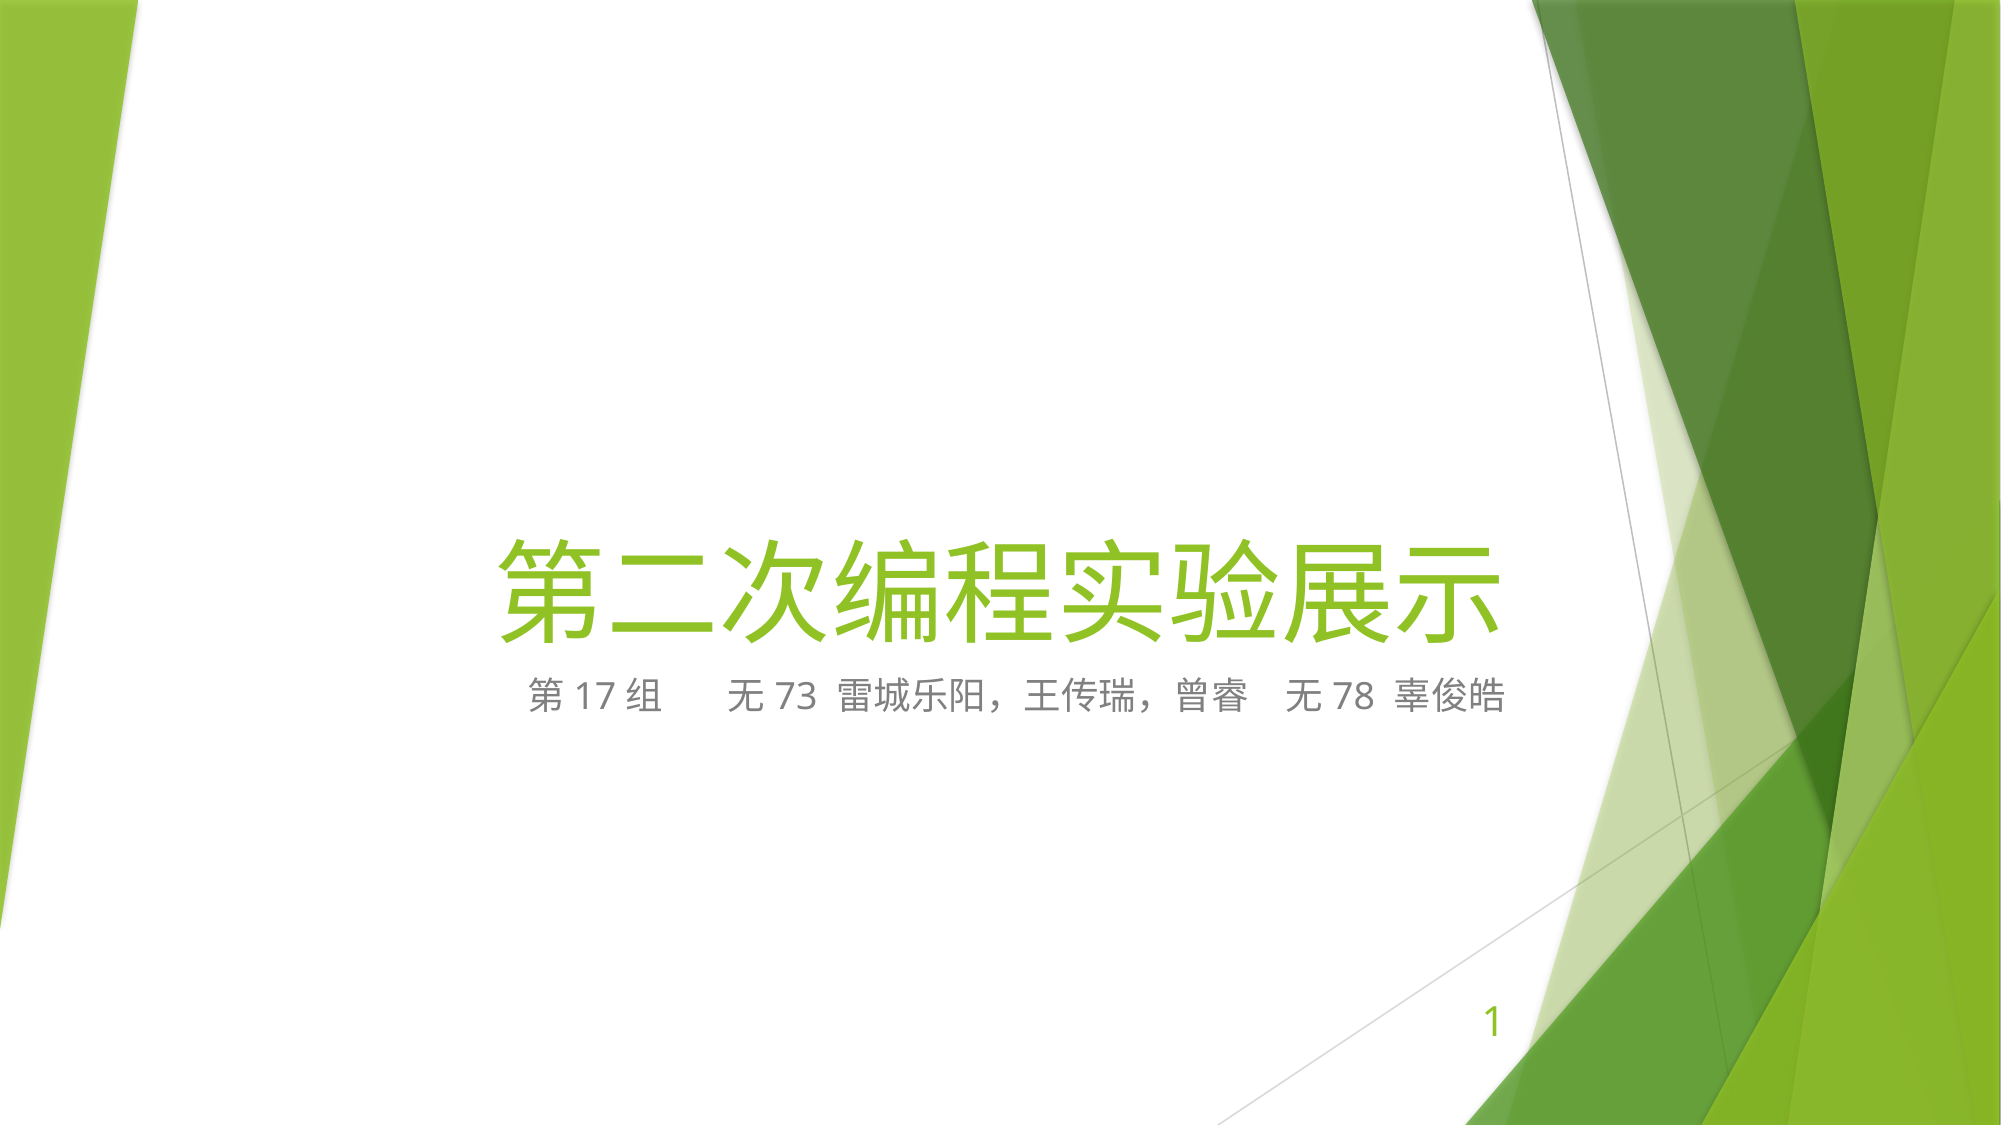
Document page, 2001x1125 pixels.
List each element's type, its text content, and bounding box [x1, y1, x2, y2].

subtitle 第17组 无73 雷城乐阳，王传瑞，曾睿 无78 辜俊皓 [247, 664, 1522, 845]
title 第二次编程实验展示 [247, 394, 1522, 664]
slide_number 1 [1273, 984, 1521, 1063]
